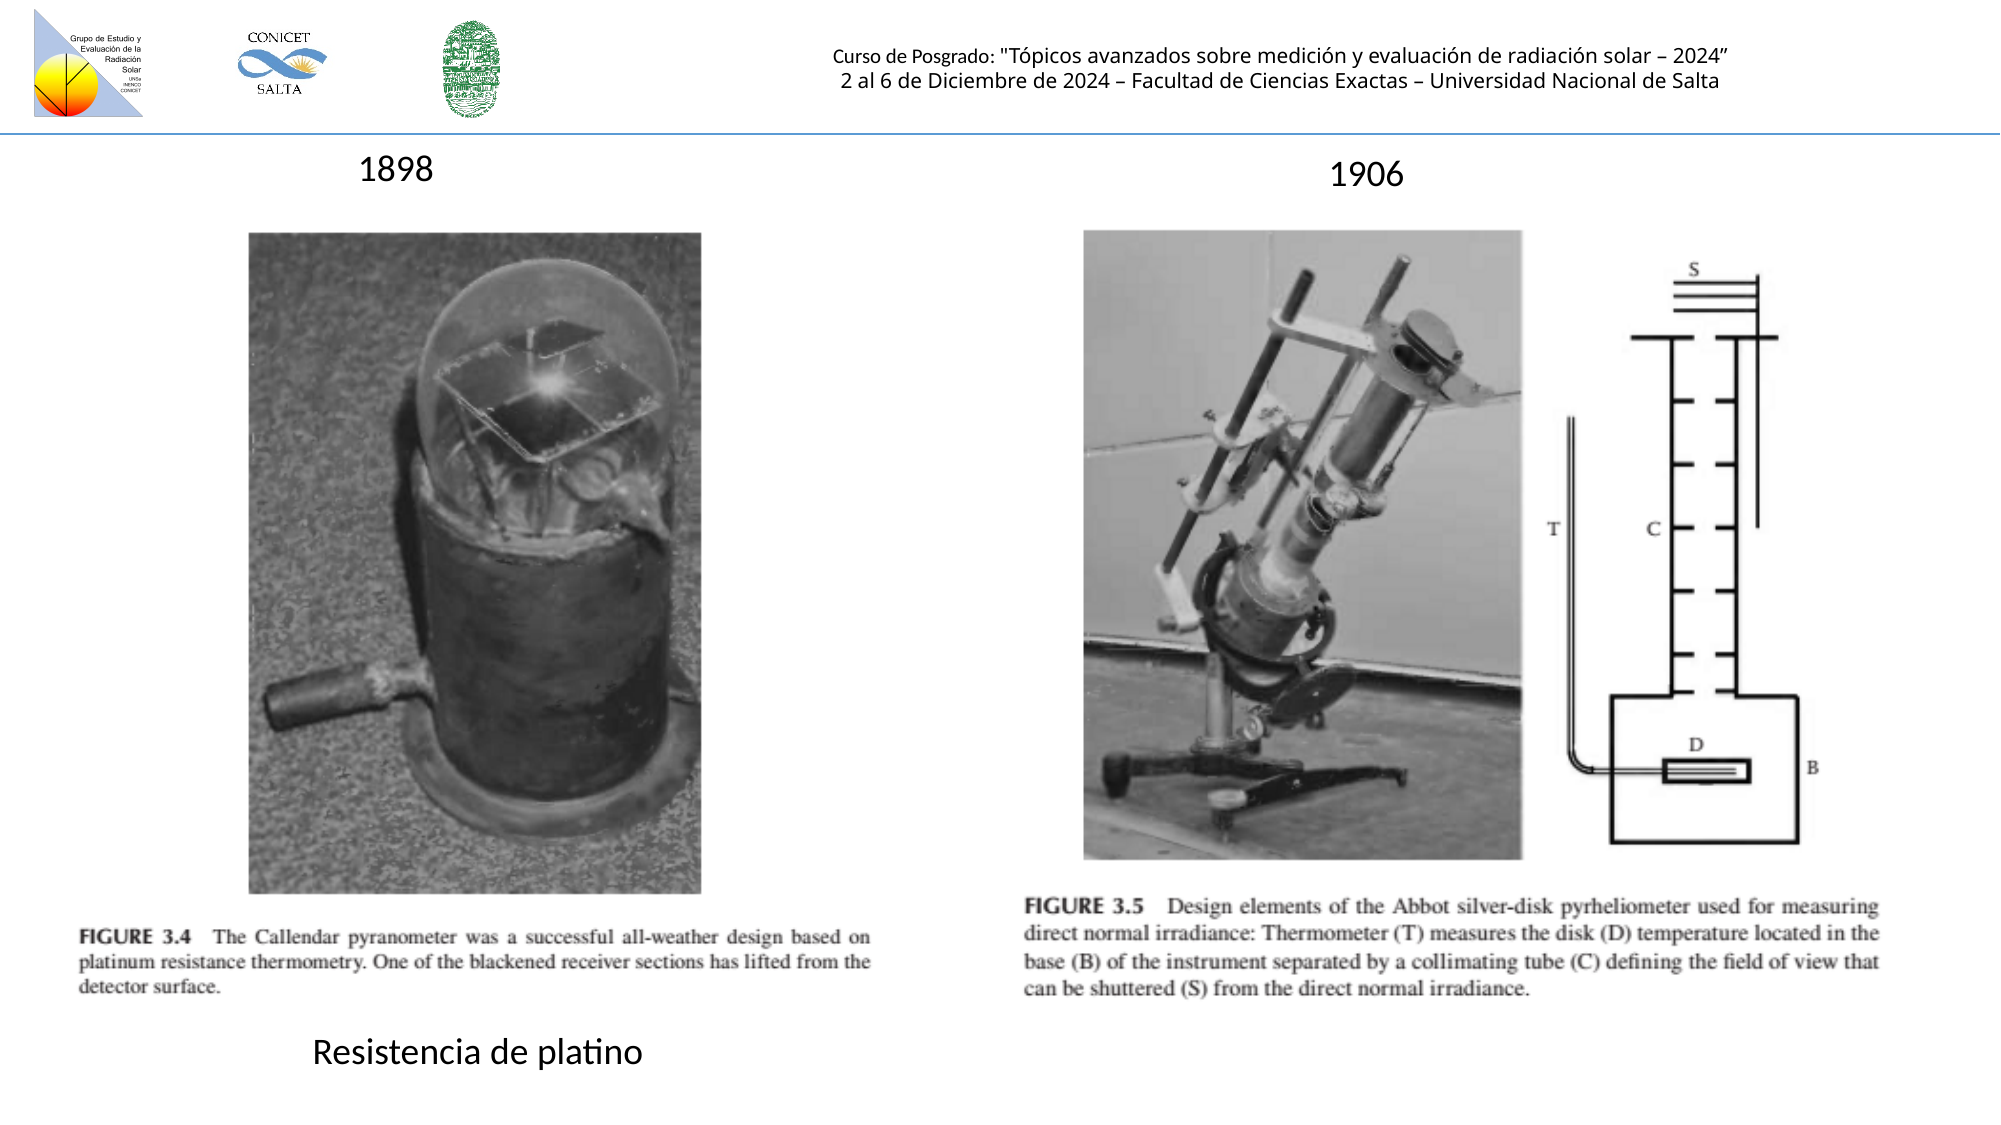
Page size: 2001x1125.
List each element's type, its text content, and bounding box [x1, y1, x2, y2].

picture [30, 219, 926, 997]
picture [34, 9, 149, 117]
picture [415, 11, 530, 126]
text_box Curso de Posgrado: "Tópicos avanzados sobre medición y evaluación de radiación solar – 2024” 2 al 6 de Diciembre de 2024 – Facultad de Ciencias Exactas – Universidad Nacional de Salta [728, 35, 1833, 101]
text_box Resistencia de platino [297, 1019, 659, 1080]
text_box 1906 [1313, 141, 1420, 202]
picture [224, 12, 339, 127]
picture [979, 202, 1926, 1015]
text_box 1898 [343, 136, 449, 197]
